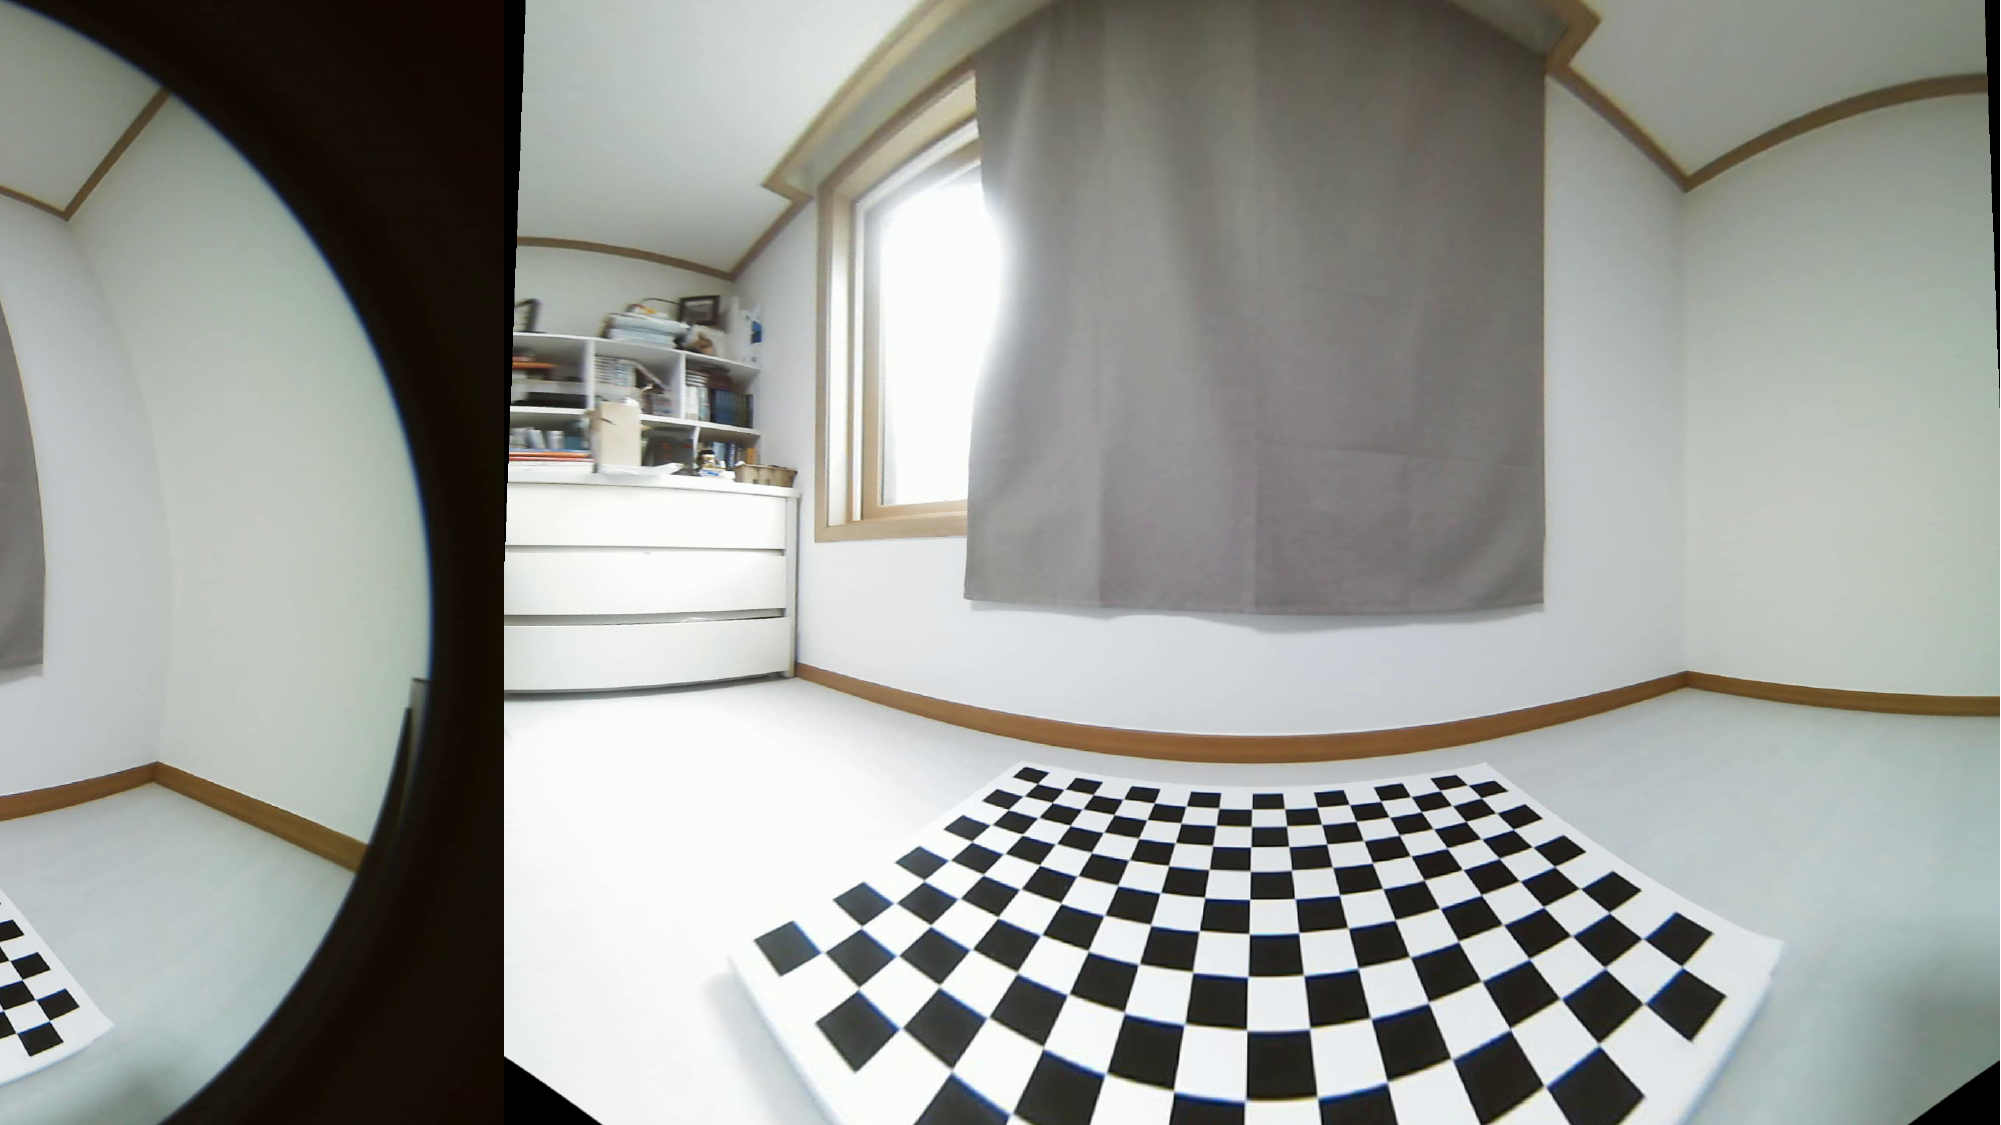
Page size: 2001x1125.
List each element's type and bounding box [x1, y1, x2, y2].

text_box [0, 0, 2000, 1125]
